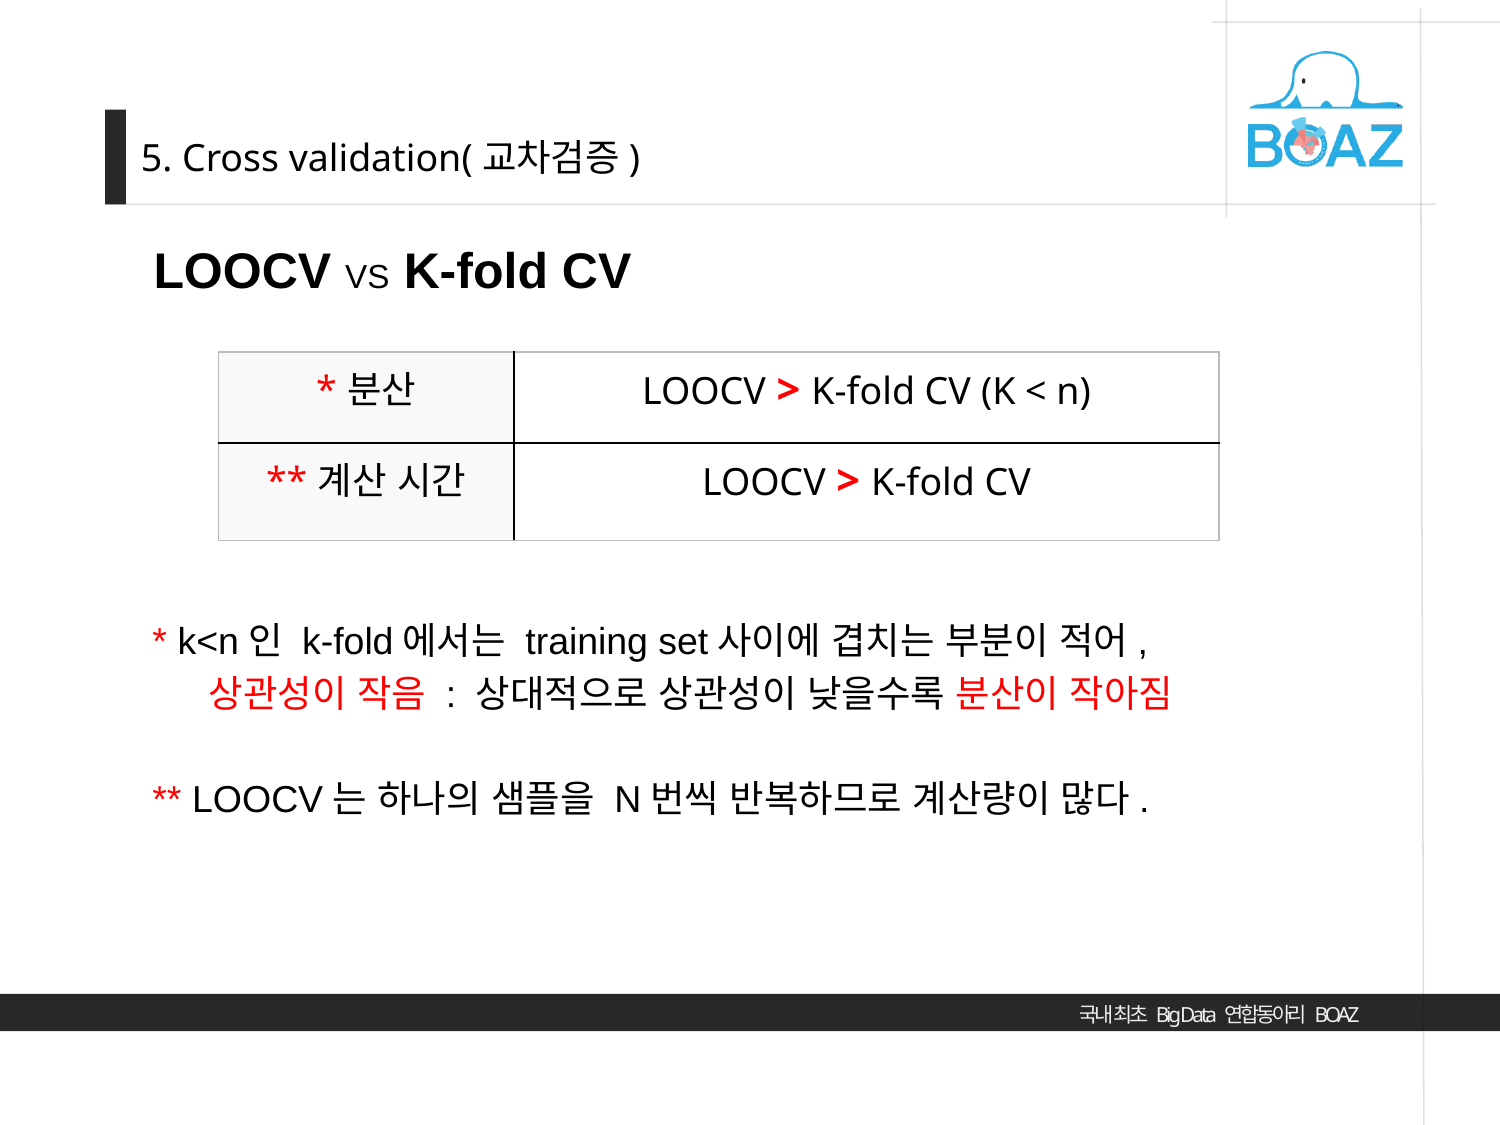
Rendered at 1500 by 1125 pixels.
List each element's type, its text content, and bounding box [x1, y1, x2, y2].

text_box 국내 최초 Big Data 연합동아리 BOAZ [1064, 994, 1375, 1034]
table_cell LOOCV > K-fold CV [515, 444, 1218, 540]
table_header LOOCV > K-fold CV (K < n) [515, 353, 1218, 442]
table_cell **계산 시간 [219, 444, 513, 540]
picture [1248, 51, 1403, 168]
text_box [1429, 992, 1500, 1033]
table_header *분산 [219, 353, 513, 442]
text_box * k<n인 k-fold에서는 training set사이에 겹치는 부분이 적어, 상관성이 작음 : 상대적으로 상관성이 낮을수록 분산이 작아짐 ** LOOCV는 하나의 샘플을 N번씩 반복하므로 계산량이 많다. [137, 610, 1400, 828]
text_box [1420, 7, 1425, 203]
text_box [1420, 212, 1425, 1125]
text_box [103, 108, 128, 206]
text_box [0, 992, 1415, 1033]
text_box 5. Cross validation(교차검증) [126, 126, 735, 187]
text_box LOOCV VS K-fold CV [138, 231, 647, 307]
